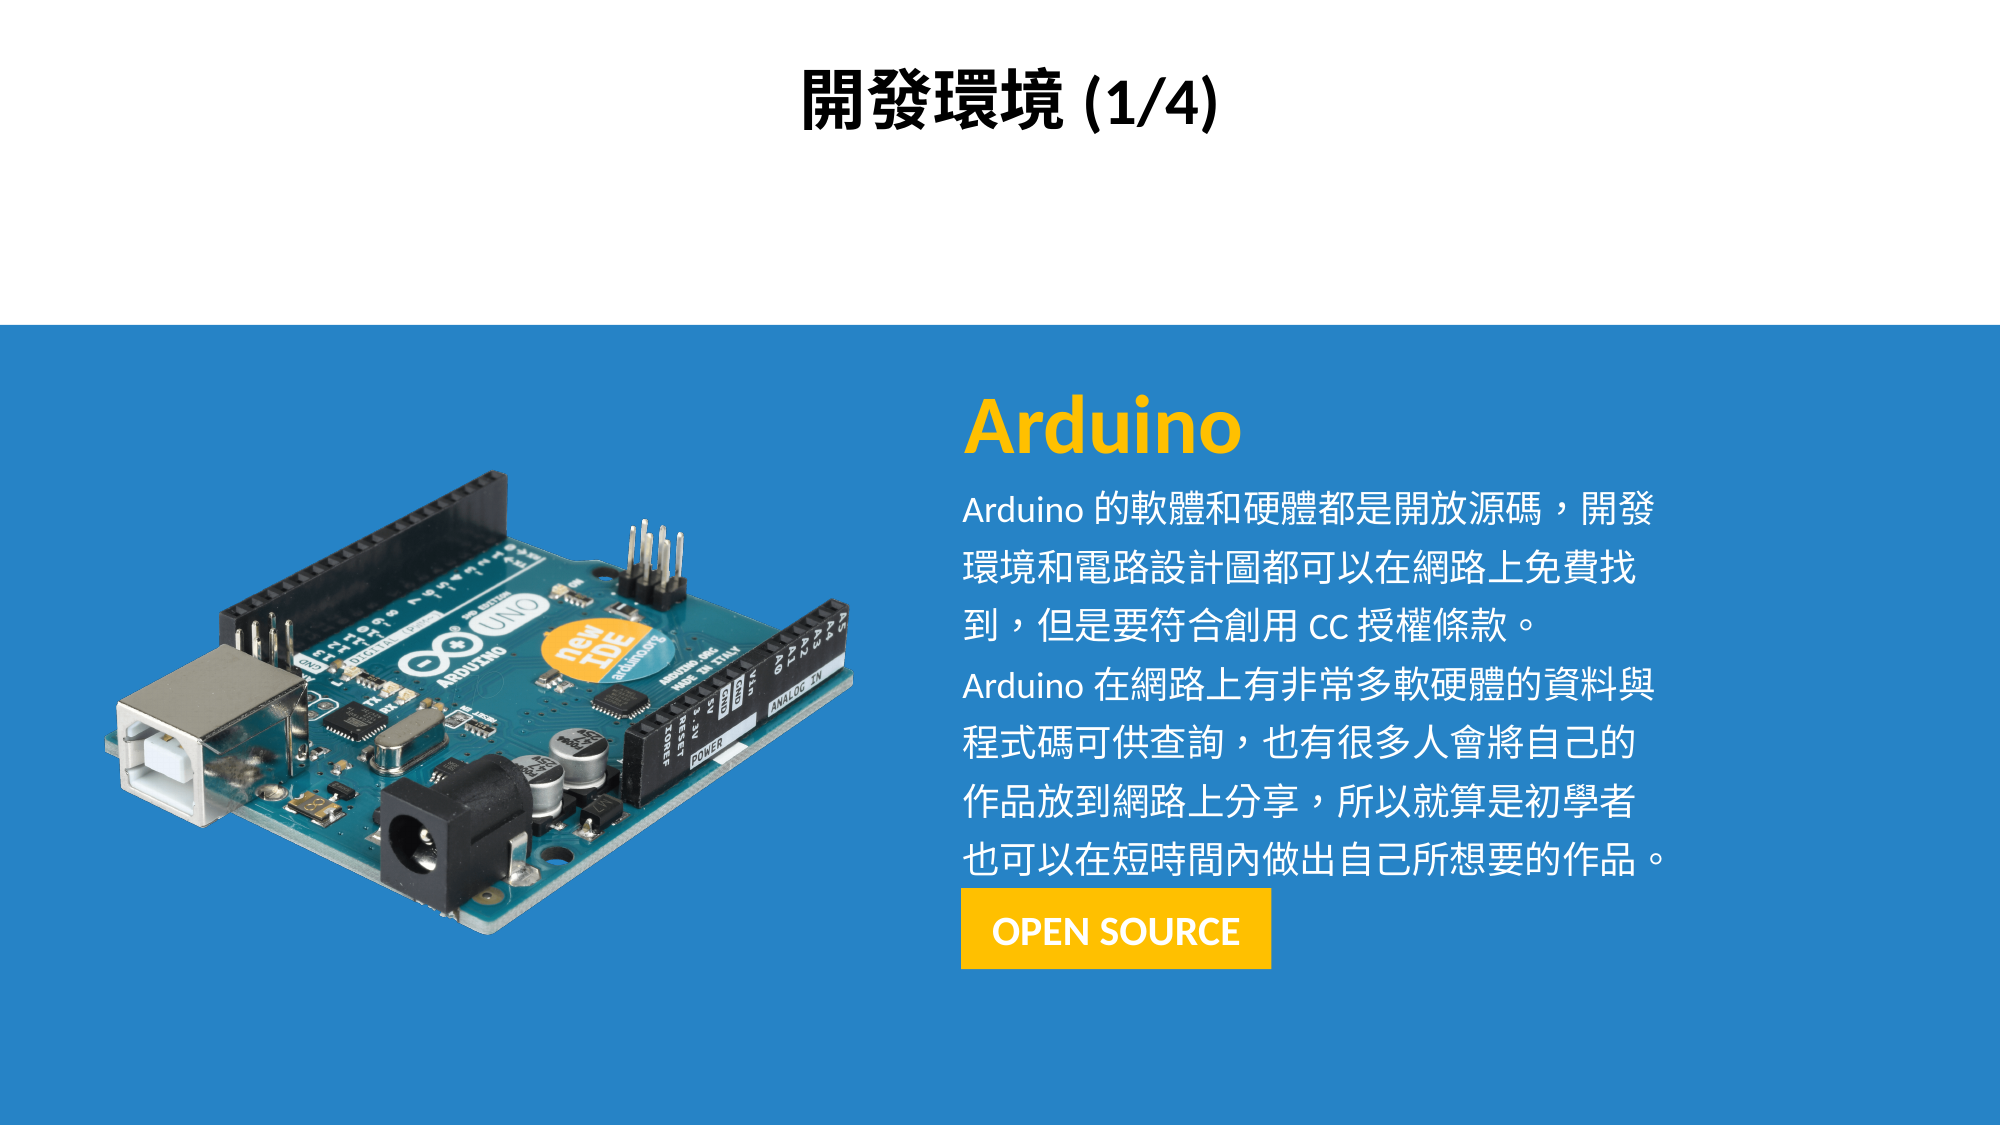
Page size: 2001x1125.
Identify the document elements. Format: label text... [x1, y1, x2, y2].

text_box Arduino [949, 363, 1352, 464]
picture [83, 464, 867, 941]
list 開發環境(1/4) [785, 59, 1366, 164]
text_box Arduino的軟體和硬體都是開放源碼，開發環境和電路設計圖都可以在網路上免費找到，但是要符合創用CC授權條款。 Arduino在網路上有非常多軟硬體的資料與程式碼可供查詢，也有很多人會將自己的作品放到網路上分享，所以就算是初學者也可以在短時間內做出自己所想要的作品。 [947, 464, 1678, 889]
text_box OPEN SOURCE [960, 889, 1272, 970]
